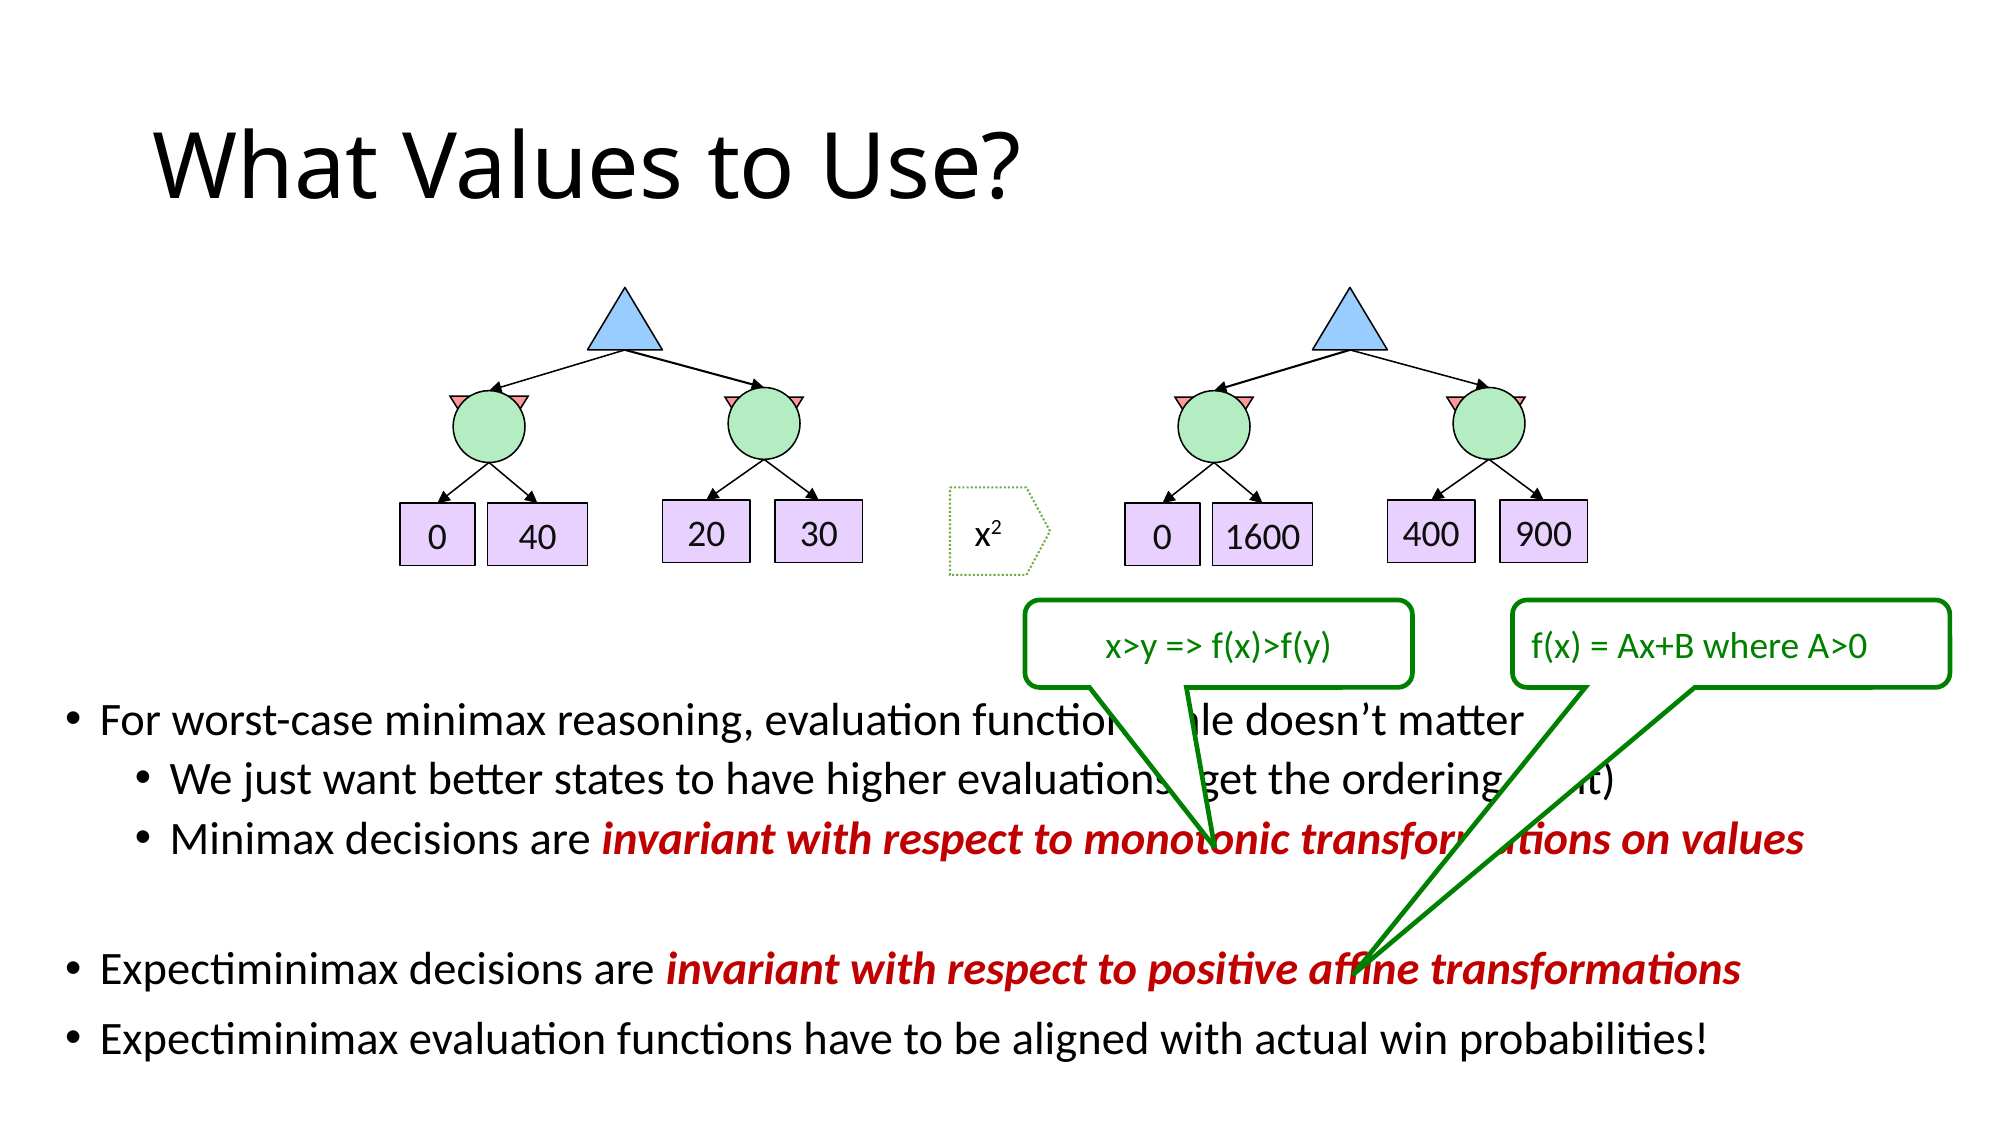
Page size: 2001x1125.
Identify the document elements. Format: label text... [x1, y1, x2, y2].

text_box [1167, 463, 1209, 509]
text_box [1496, 452, 1537, 507]
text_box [1261, 302, 1303, 439]
text_box 30 [774, 499, 863, 563]
text_box 400 [1387, 499, 1475, 563]
text_box 1600 [1212, 503, 1313, 566]
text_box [442, 456, 484, 509]
text_box f(x) = Ax+B where A>0 [1352, 599, 1951, 976]
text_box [675, 299, 714, 387]
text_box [714, 463, 756, 509]
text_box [536, 302, 578, 387]
text_box 0 [399, 503, 475, 566]
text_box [770, 463, 812, 507]
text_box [492, 463, 534, 507]
text_box 40 [487, 503, 588, 566]
text_box x>y => f(x)>f(y) [1024, 599, 1414, 848]
text_box [587, 287, 663, 350]
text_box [453, 387, 1525, 463]
title What Values to Use? [137, 59, 1863, 278]
list For worst-case minimax reasoning, evaluation function scale doesn’t matter We just want better states to have higher evaluations (get the ordering right) Minimax decisions are invariant with respect to monotonic transformations on values Expectiminimax decisions are invariant with respect to positive affine transformations Expectiminimax evaluation functions have to be aligned with actual win probabilities! [50, 687, 2000, 1075]
text_box 900 [1499, 499, 1588, 563]
text_box 0 [1124, 503, 1200, 566]
text_box [1312, 287, 1388, 350]
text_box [1400, 299, 1439, 439]
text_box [449, 396, 453, 456]
text_box x2 [948, 486, 1051, 576]
text_box 20 [662, 499, 750, 563]
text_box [1217, 463, 1259, 507]
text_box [1439, 450, 1481, 509]
